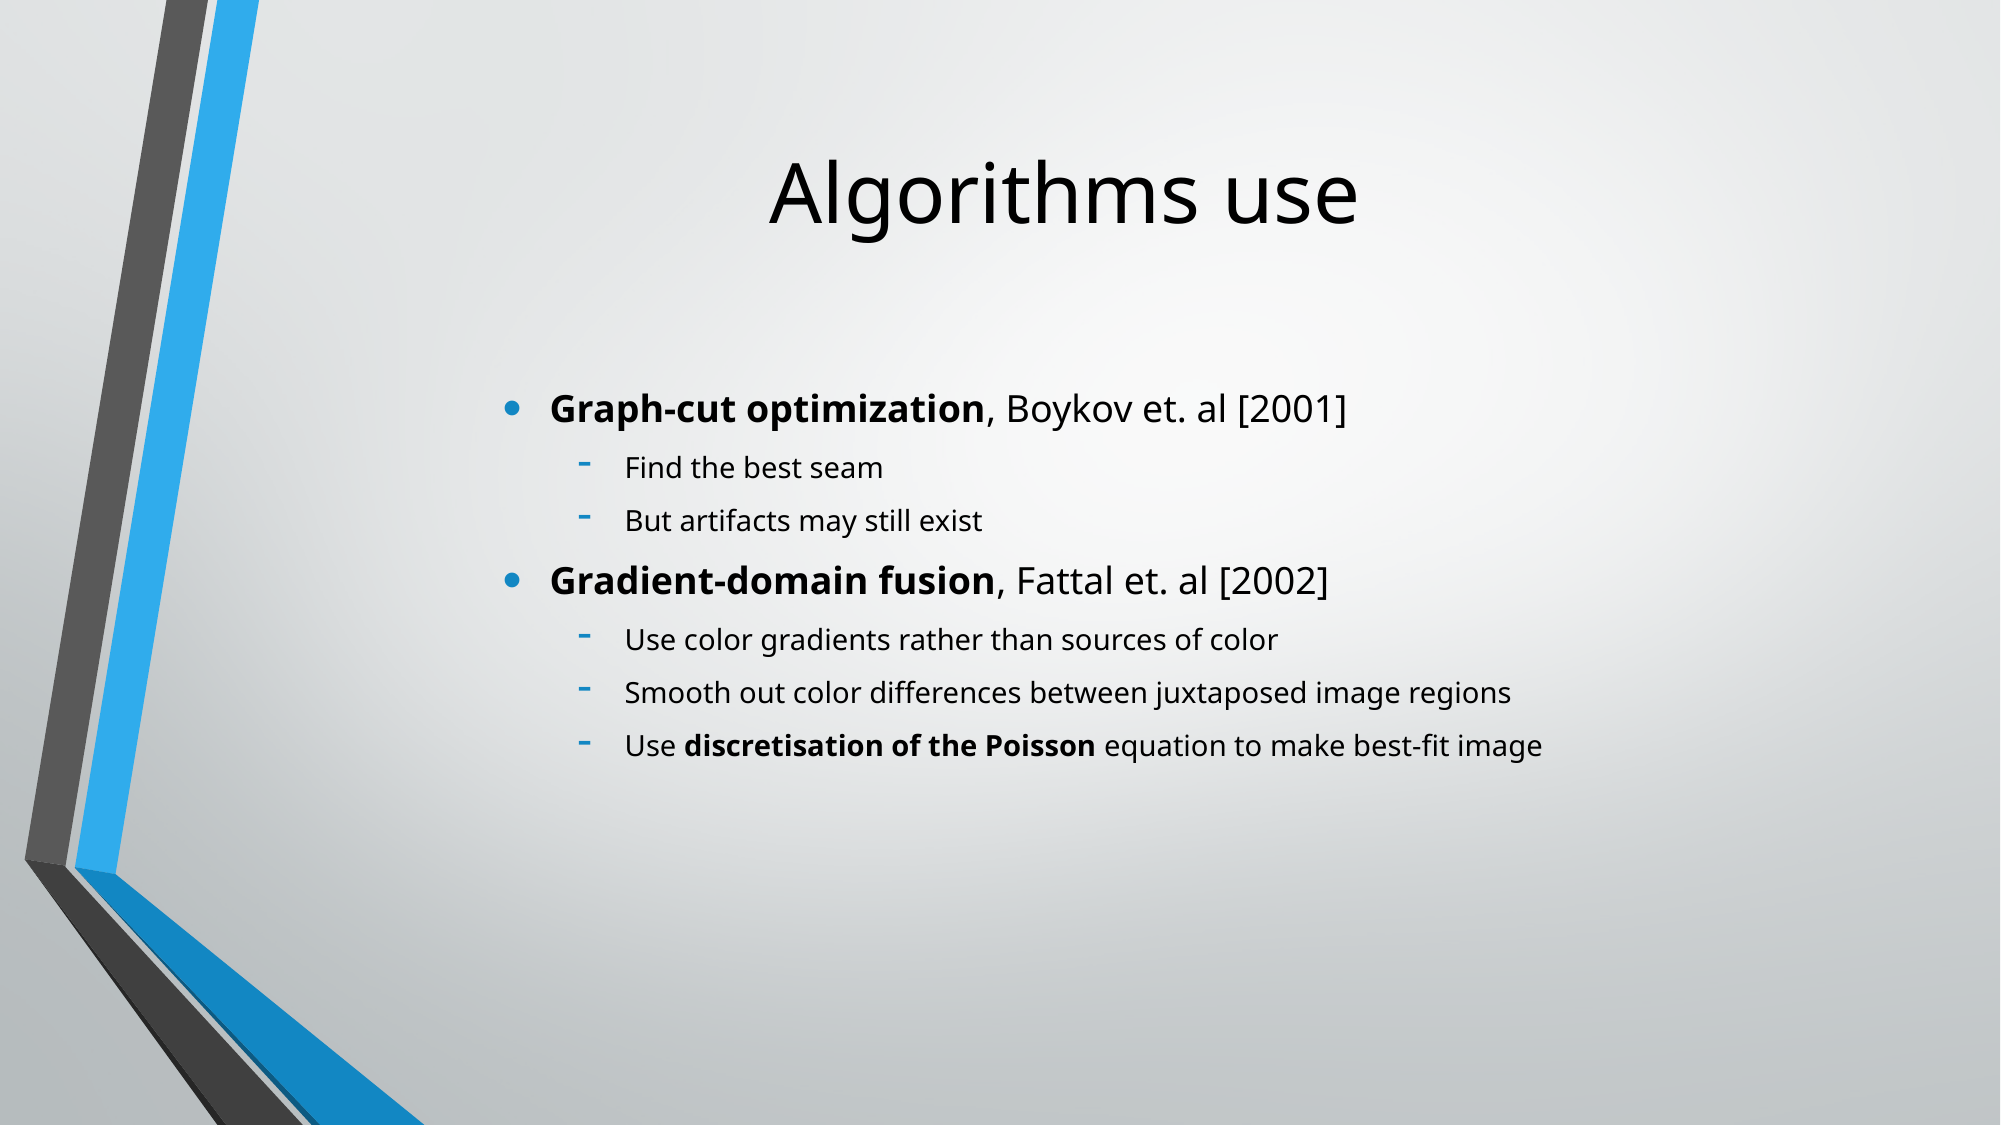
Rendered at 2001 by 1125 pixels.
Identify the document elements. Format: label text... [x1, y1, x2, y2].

title Algorithms use [243, 97, 1887, 283]
list Graph-cut optimization, Boykov et. al [2001] Find the best seam But artifacts may still exist Gradient-domain fusion, Fattal et. al [2002] Use color gradients rather than sources of color Smooth out color differences between juxtaposed image regions Use discretisation of the Poisson equation to make best-fit image [487, 378, 1643, 802]
